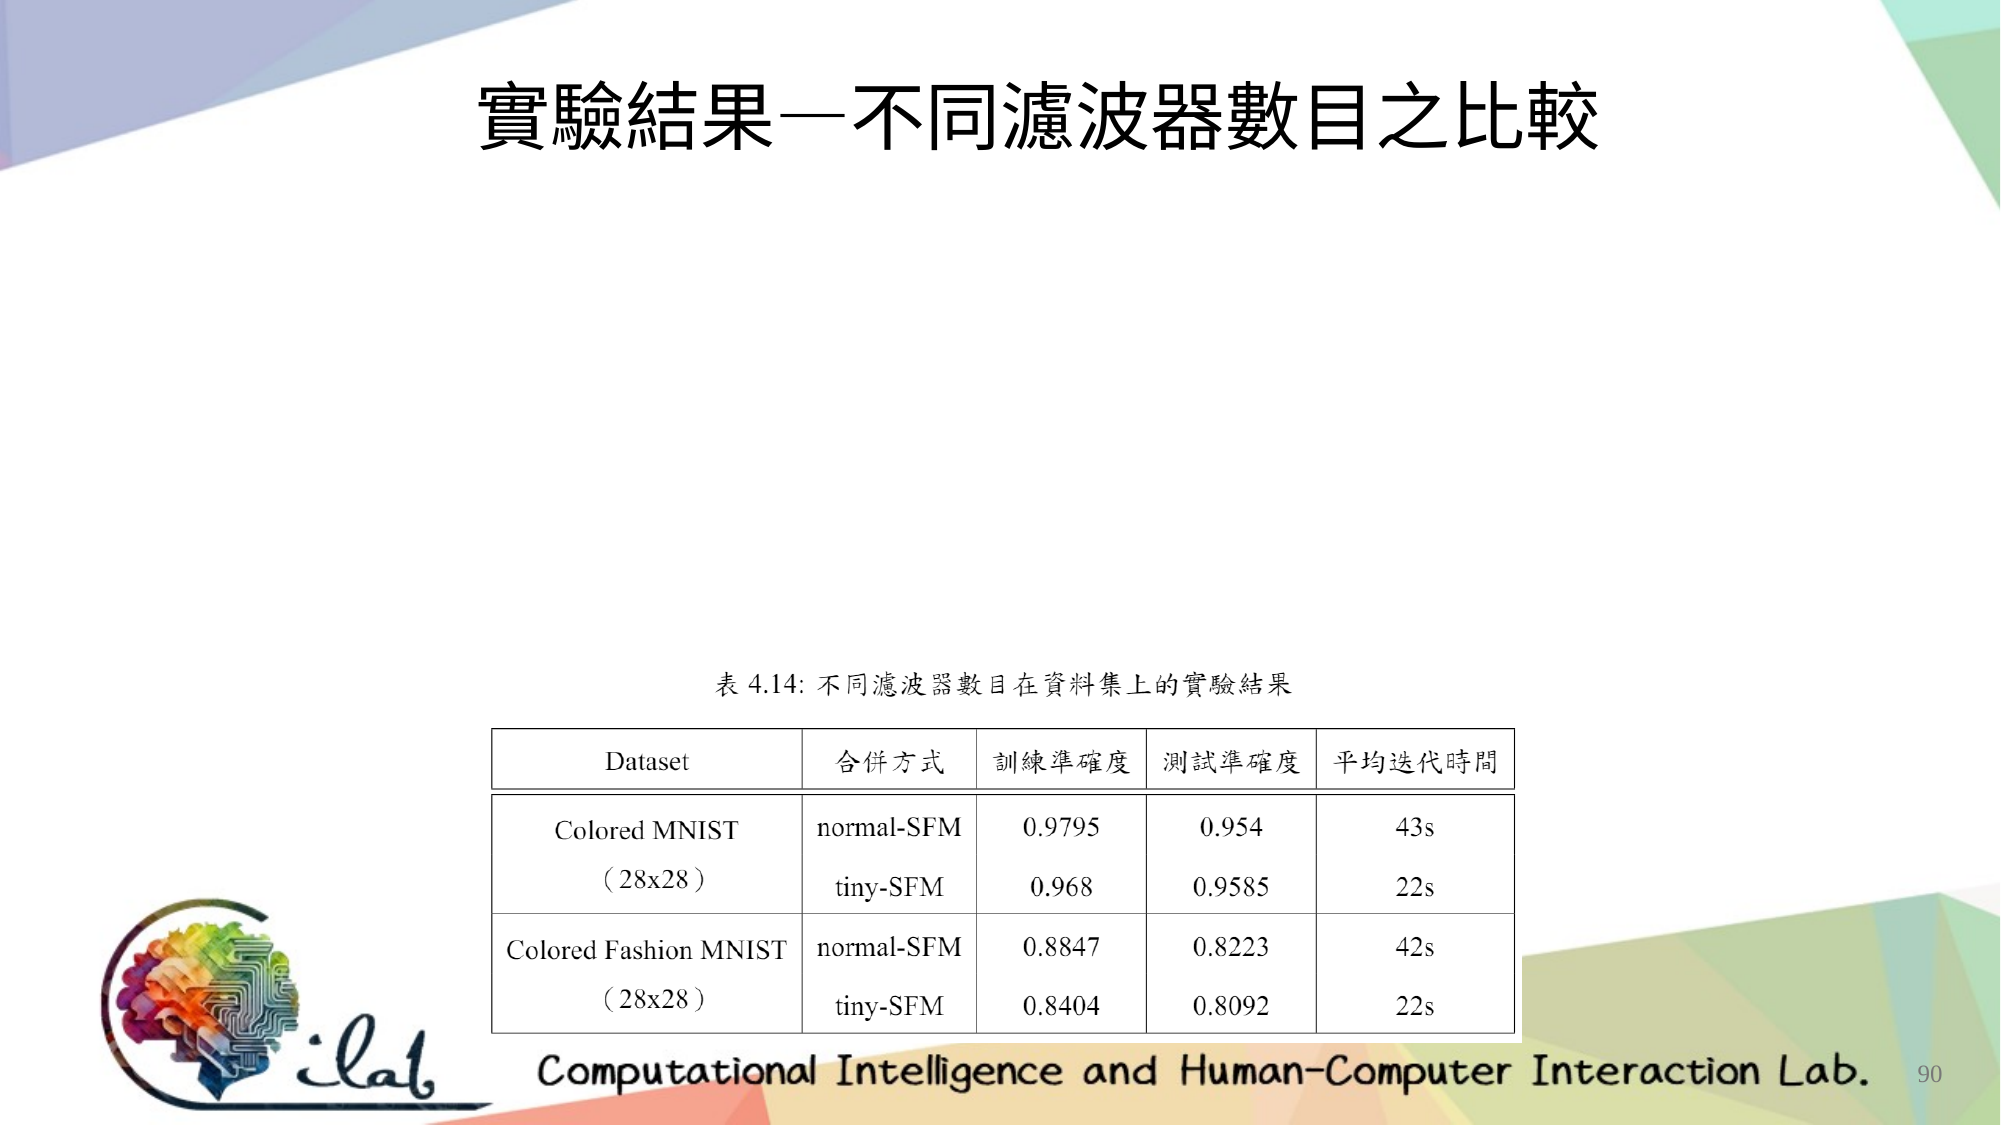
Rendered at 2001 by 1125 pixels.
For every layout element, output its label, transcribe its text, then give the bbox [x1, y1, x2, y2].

picture [0, 0, 2001, 1125]
text_box 實驗結果—不同濾波器數目之比較 [460, 62, 1616, 167]
slide_number 90 [1507, 1042, 1958, 1103]
